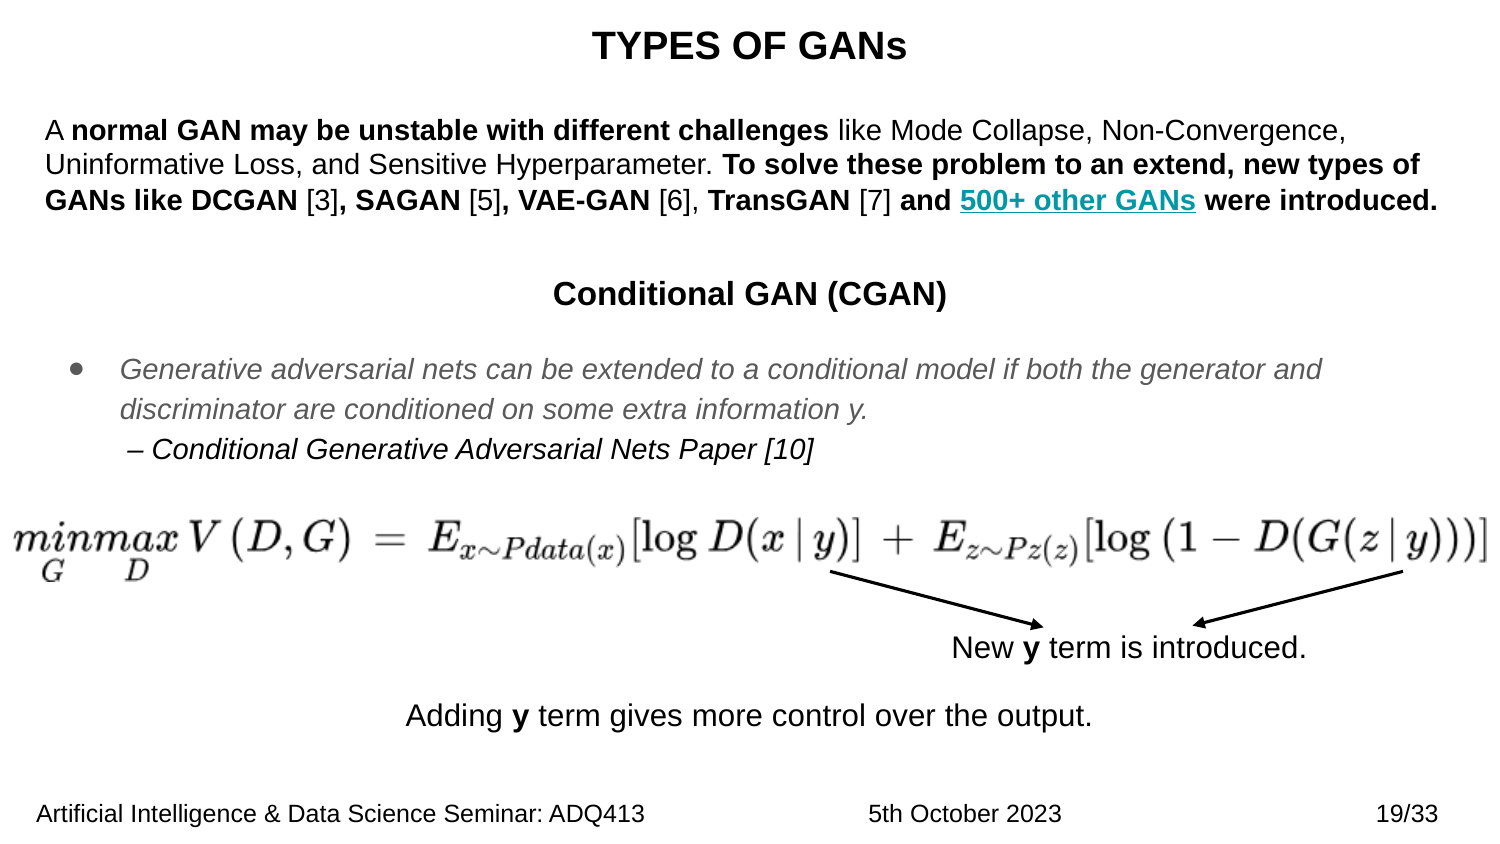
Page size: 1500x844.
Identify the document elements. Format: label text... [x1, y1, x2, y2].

text_box New y term is introduced. [900, 612, 1359, 681]
text_box Artificial Intelligence & Data Science Seminar: ADQ413 5th October 2023 19/33 [0, 782, 1500, 843]
text_box TYPES OF GANs [0, 4, 1500, 83]
text_box Conditional GAN (CGAN) [29, 257, 1471, 328]
text_box A normal GAN may be unstable with different challenges like Mode Collapse, Non-Convergence, Uninformative Loss, and Sensitive Hyperparameter. To solve these problem to an extend, new types of GANs like DCGAN [3], SAGAN [5], VAE-GAN [6], TransGAN [7] and 500+ other GANs were introduced. [29, 95, 1471, 231]
text_box Generative adversarial nets can be extended to a conditional model if both the generator and discriminator are conditioned on some extra information y. – Conditional Generative Adversarial Nets Paper [10] [29, 329, 1471, 481]
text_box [1192, 571, 1404, 626]
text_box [829, 571, 1044, 628]
picture [12, 517, 1487, 582]
text_box Adding y term gives more control over the output. [335, 680, 1165, 748]
